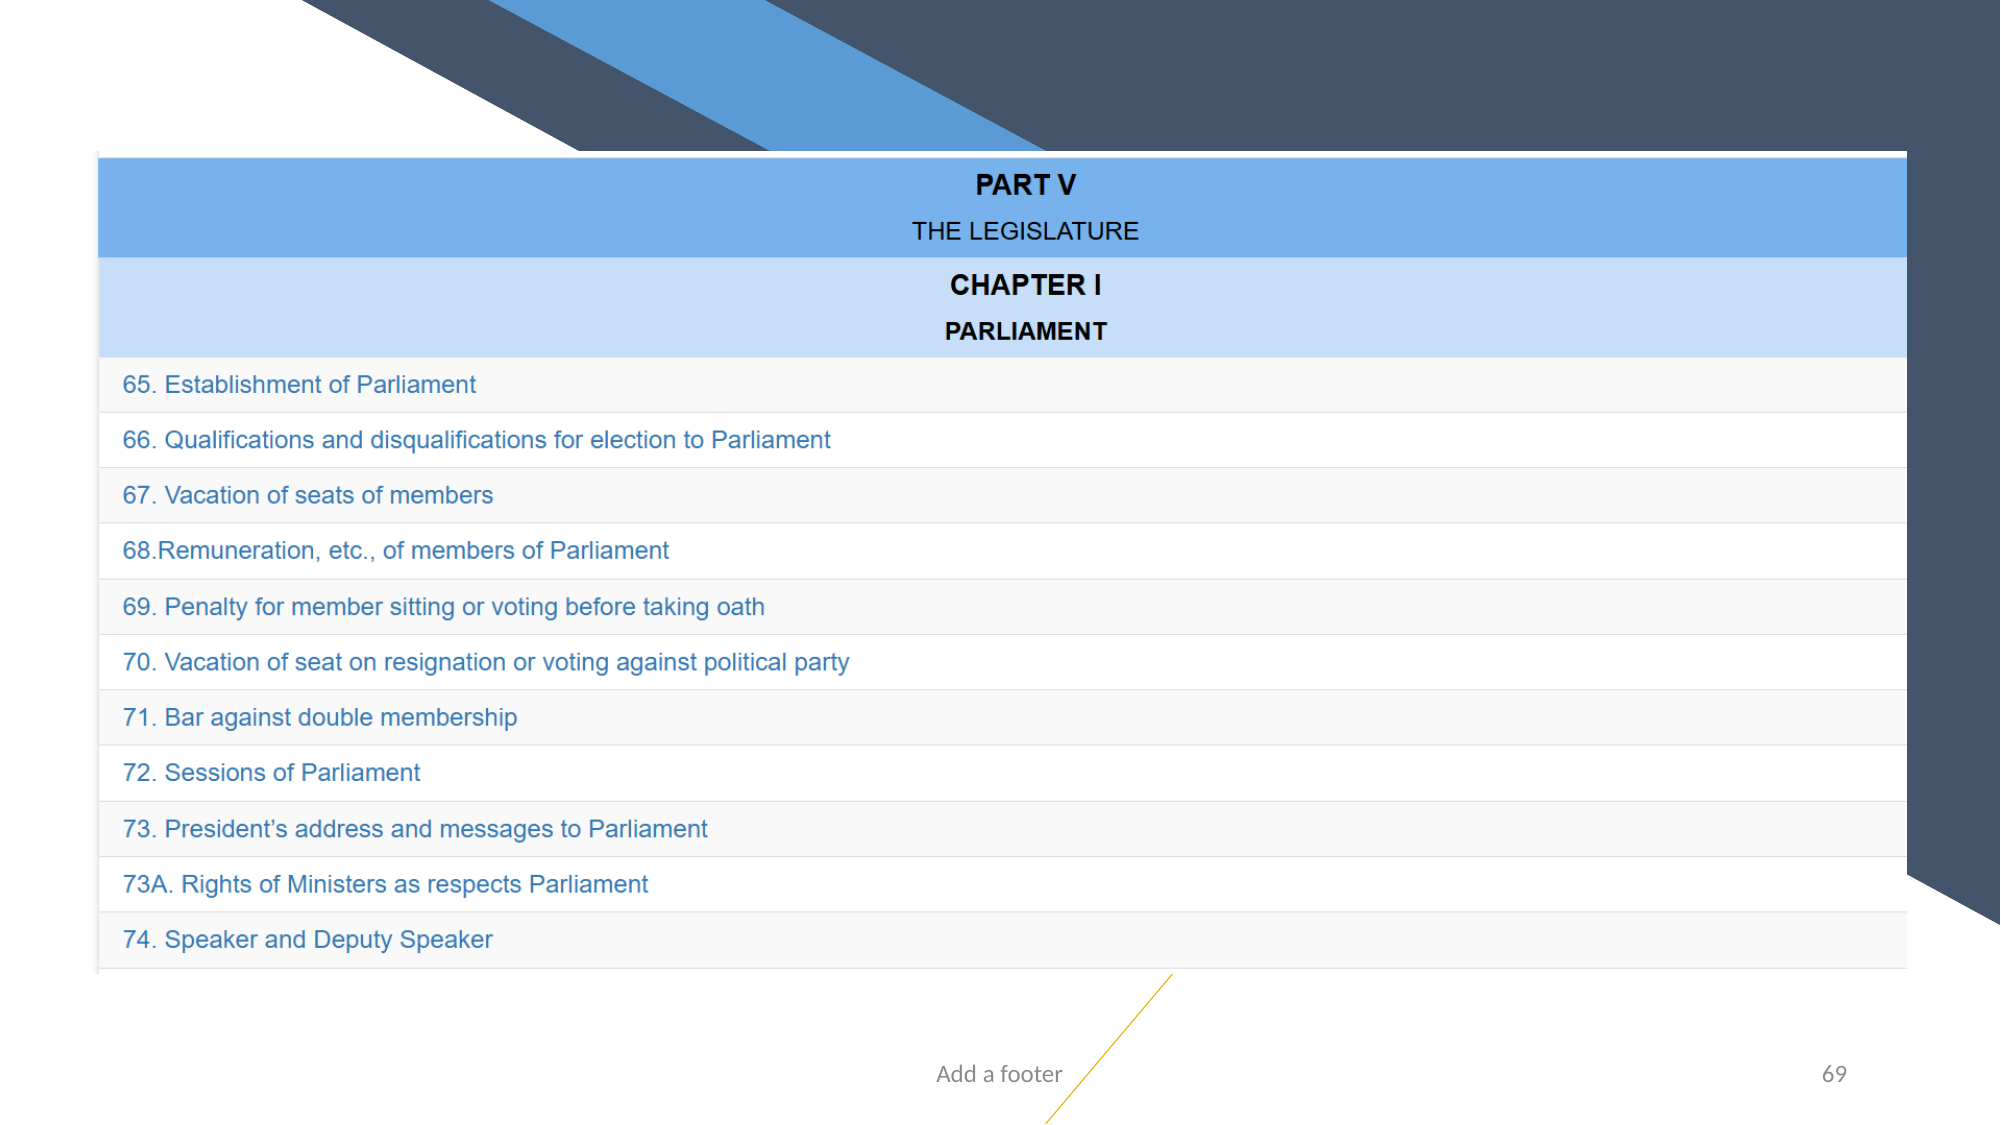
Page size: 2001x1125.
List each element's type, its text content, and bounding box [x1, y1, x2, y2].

slide_number 69 [1412, 1042, 1863, 1103]
picture [93, 151, 1907, 974]
footer Add a footer [662, 1042, 1338, 1103]
